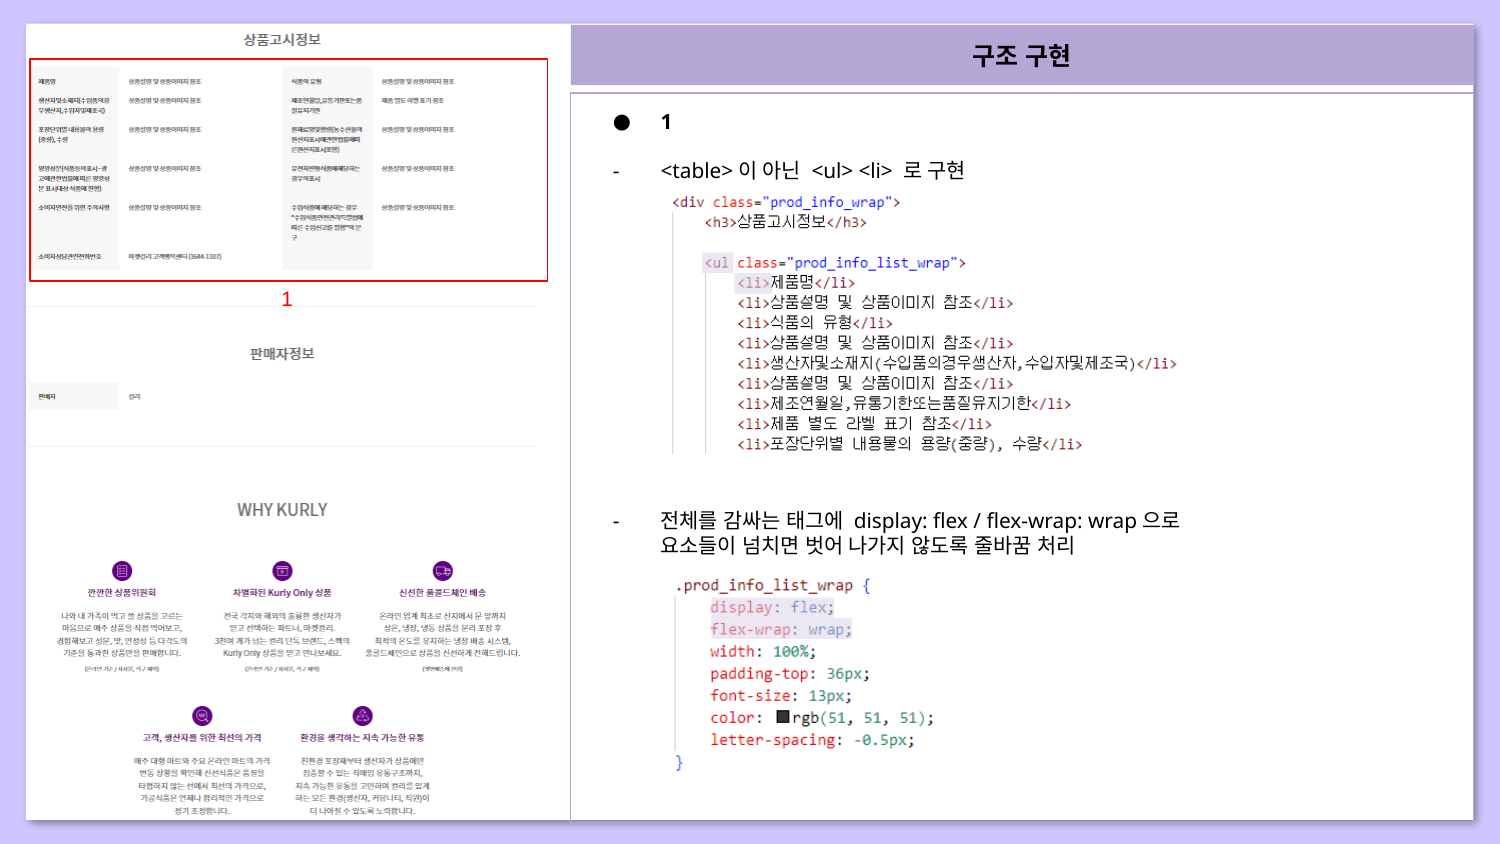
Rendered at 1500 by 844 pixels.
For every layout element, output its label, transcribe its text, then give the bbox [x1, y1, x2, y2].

picture [669, 191, 1306, 454]
text_box [26, 23, 1474, 820]
picture [26, 28, 536, 821]
text_box [540, 59, 548, 282]
text_box 구조 구현 [570, 24, 1474, 85]
text_box 1 <table>이 아닌 <ul> <li> 로 구현 전체를 감싸는 태그에 display: flex / flex-wrap: wrap으로 요소들이 넘치면 벗어 나가지 않도록 줄바꿈 처리 [570, 93, 1474, 823]
picture [669, 573, 997, 774]
